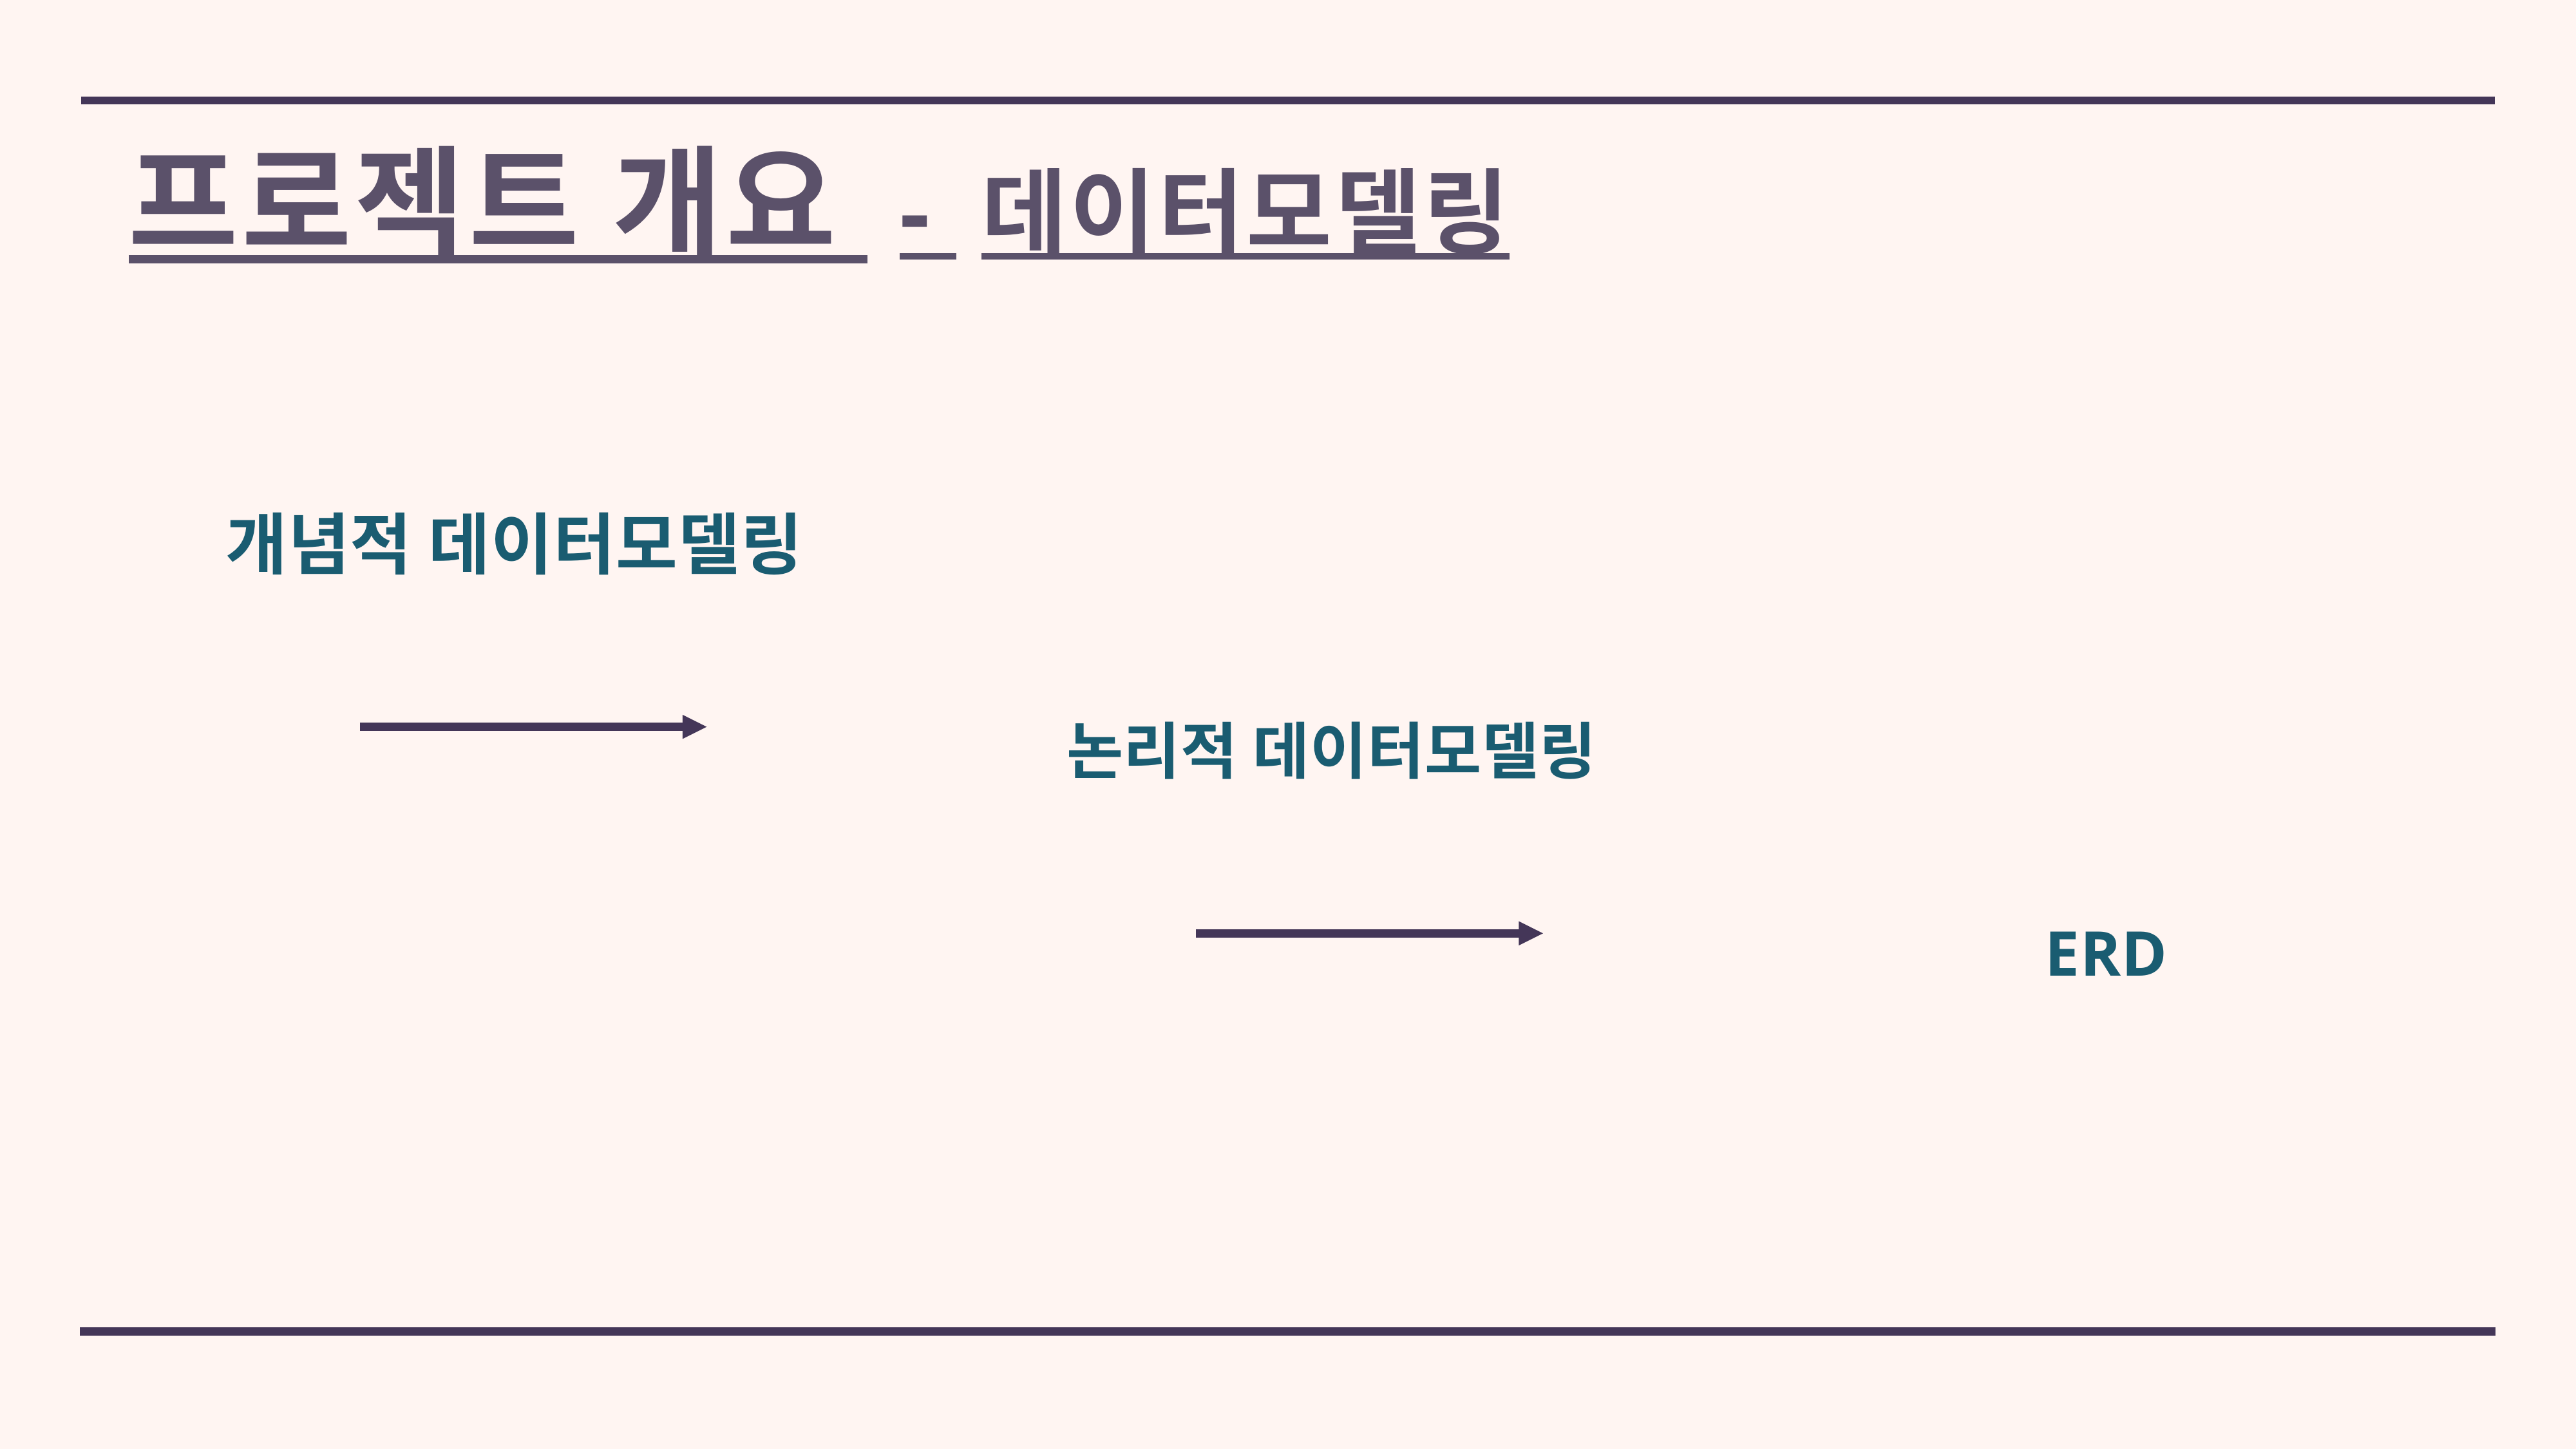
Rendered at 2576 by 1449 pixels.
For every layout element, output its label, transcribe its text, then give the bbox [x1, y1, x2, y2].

title 프로젝트 개요 - 데이터모델링 [122, 137, 2259, 312]
text_box ERD [2040, 871, 2530, 995]
text_box [1196, 929, 1543, 938]
text_box [359, 723, 707, 731]
list 개념적 데이터모델링 [220, 456, 985, 580]
text_box 논리적 데이터모델링 [1061, 670, 1825, 793]
